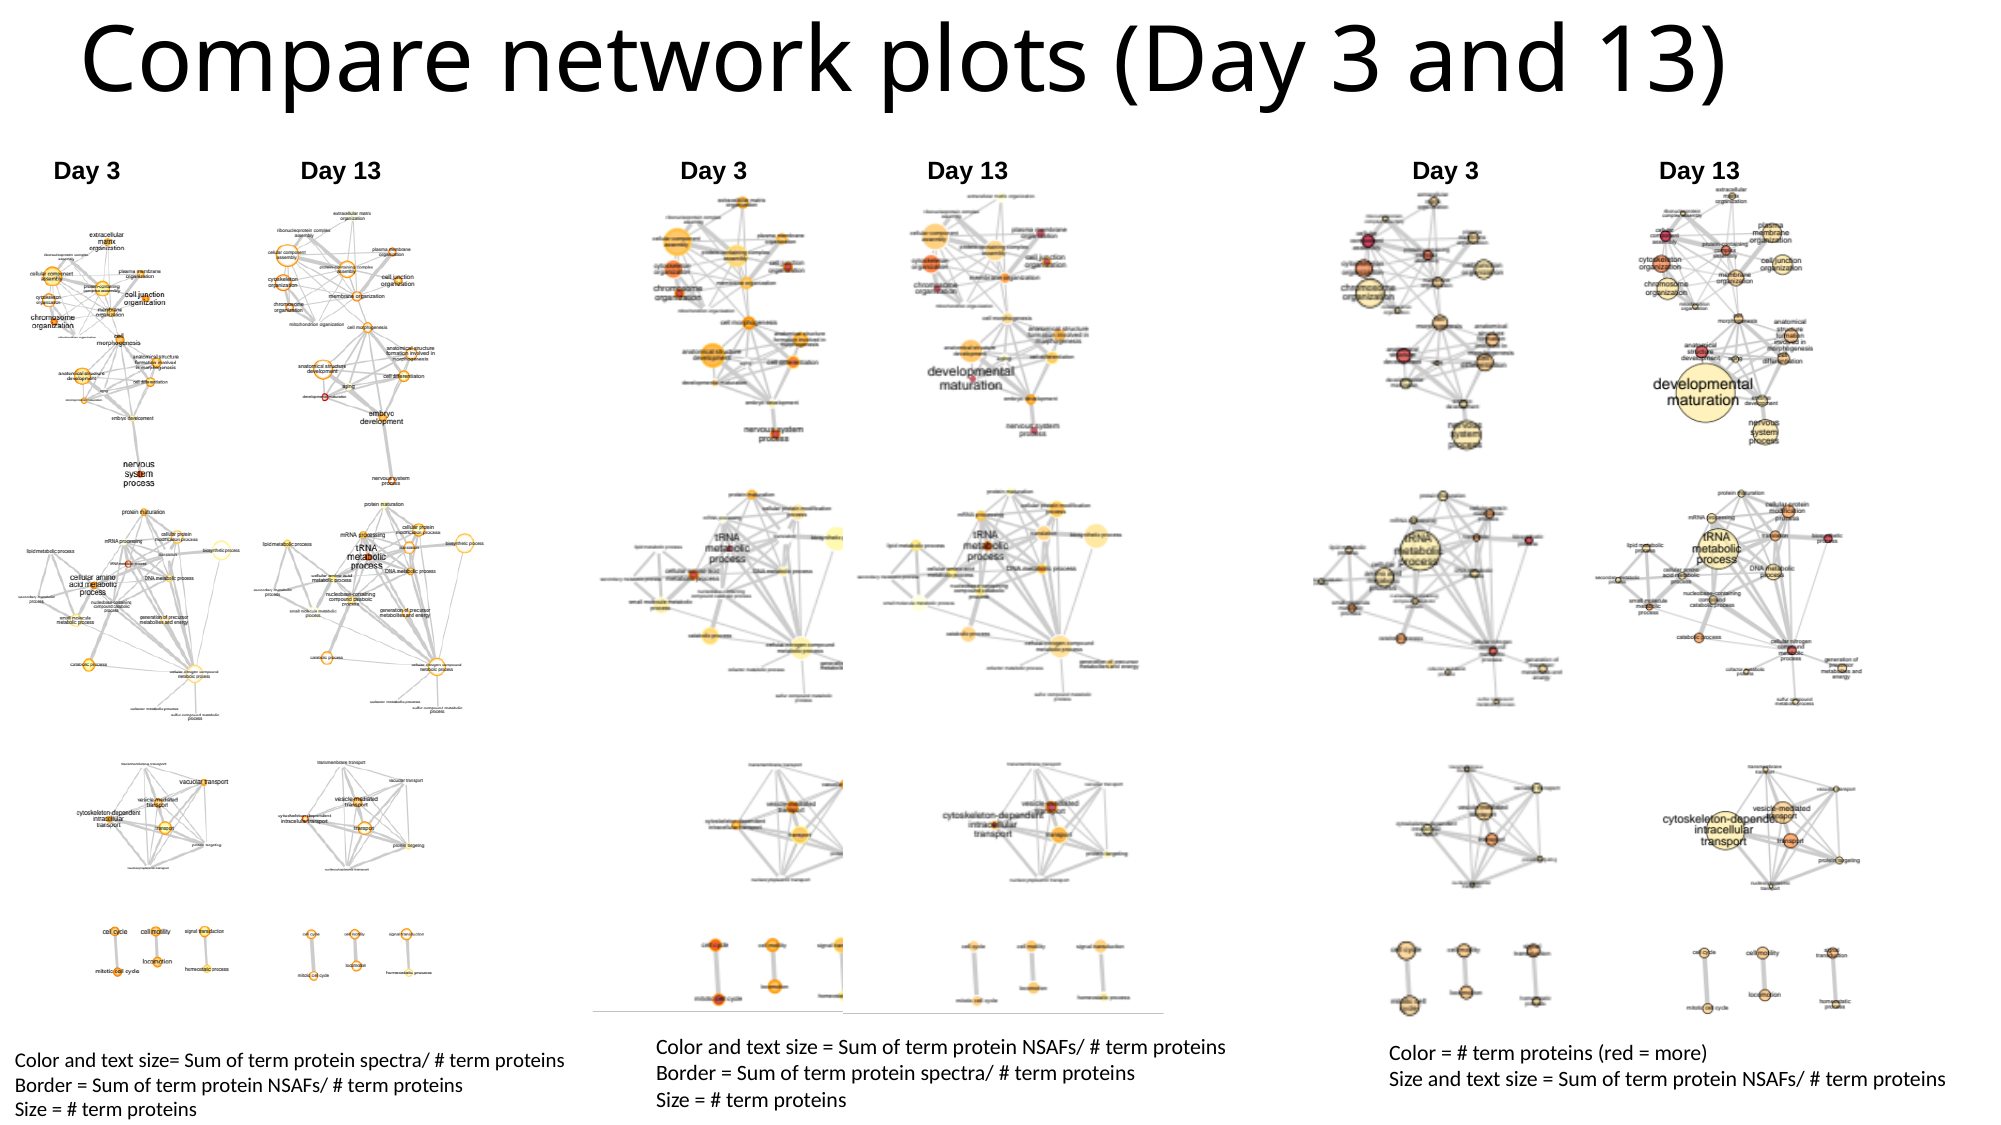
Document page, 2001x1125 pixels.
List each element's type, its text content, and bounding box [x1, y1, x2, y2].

text_box Color = # term proteins (red = more) Size and text size = Sum of term protein NSAFs/ # term proteins [1374, 1031, 1980, 1099]
text_box Day 3 [665, 146, 763, 184]
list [1313, 138, 1583, 1057]
text_box Day 3 [38, 146, 136, 192]
title Compare network plots (Day 3 and 13) [64, 0, 1790, 171]
text_box Day 13 [1644, 146, 1756, 184]
picture [243, 177, 508, 738]
text_box Color and text size= Sum of term protein spectra/ # term proteins Border = Sum of term protein NSAFs/ # term proteins Size = # term proteins [0, 1038, 605, 1125]
text_box Day 13 [912, 146, 1024, 178]
text_box Color and text size = Sum of term protein NSAFs/ # term proteins Border = Sum of term protein spectra/ # term proteins Size = # term proteins [641, 1025, 1278, 1125]
picture [1592, 184, 1883, 1034]
picture [262, 743, 450, 1006]
text_box Day 13 [285, 146, 397, 177]
picture [592, 178, 1164, 1028]
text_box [9, 209, 244, 983]
